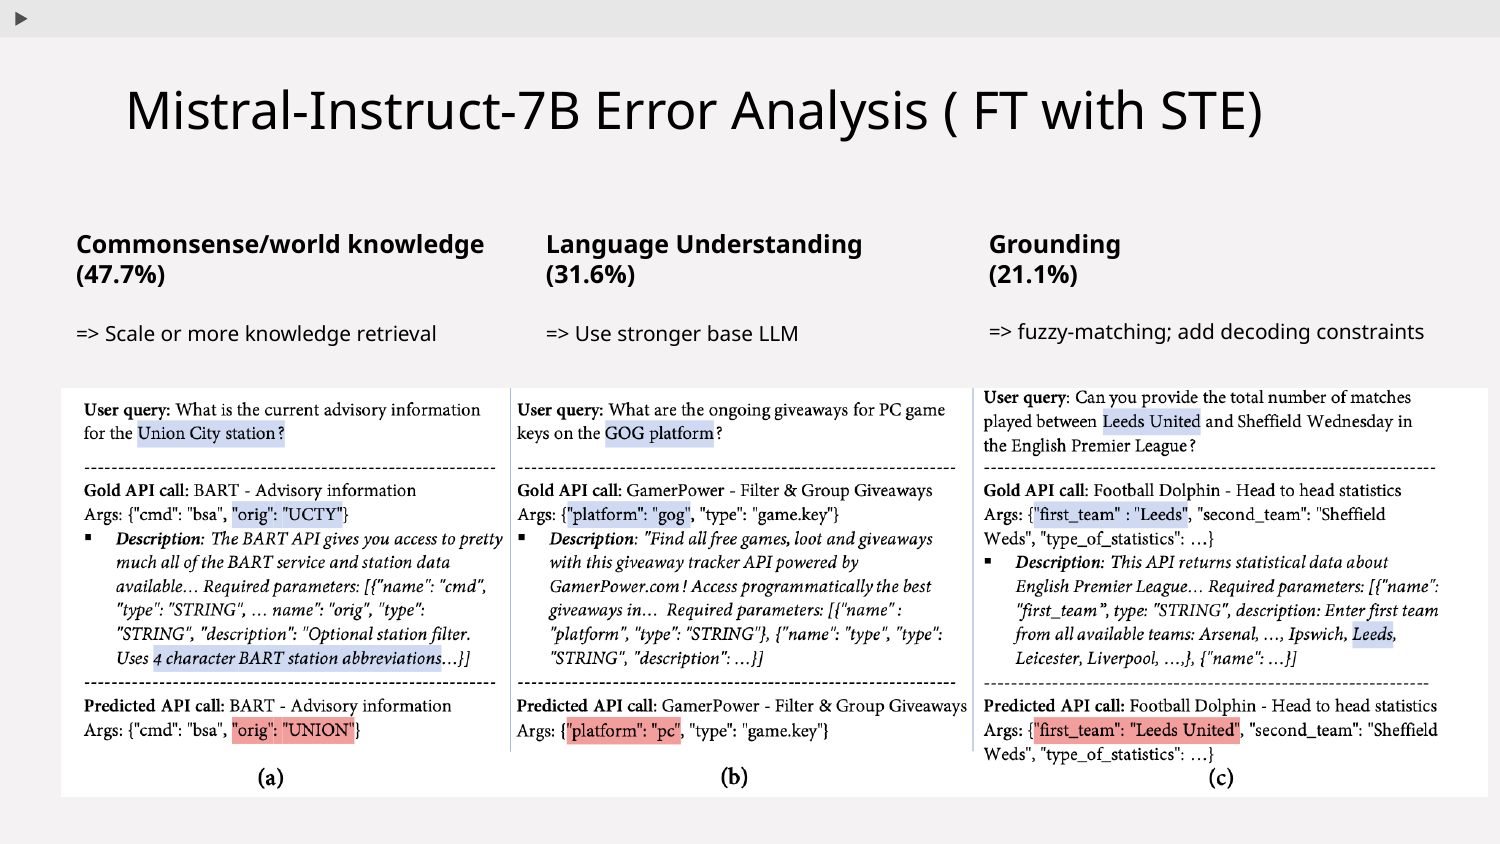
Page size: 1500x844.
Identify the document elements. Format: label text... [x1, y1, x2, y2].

text_box Commonsense/world knowledge (47.7%) => Scale or more knowledge retrieval [61, 213, 530, 361]
text_box Grounding (21.1%) => fuzzy-matching; add decoding constraints [973, 213, 1482, 359]
text_box Language Understanding (31.6%) => Use stronger base LLM [530, 213, 964, 361]
picture [60, 388, 1488, 797]
title Mistral-Instruct-7B Error Analysis ( FT with STE) [110, 69, 1500, 241]
